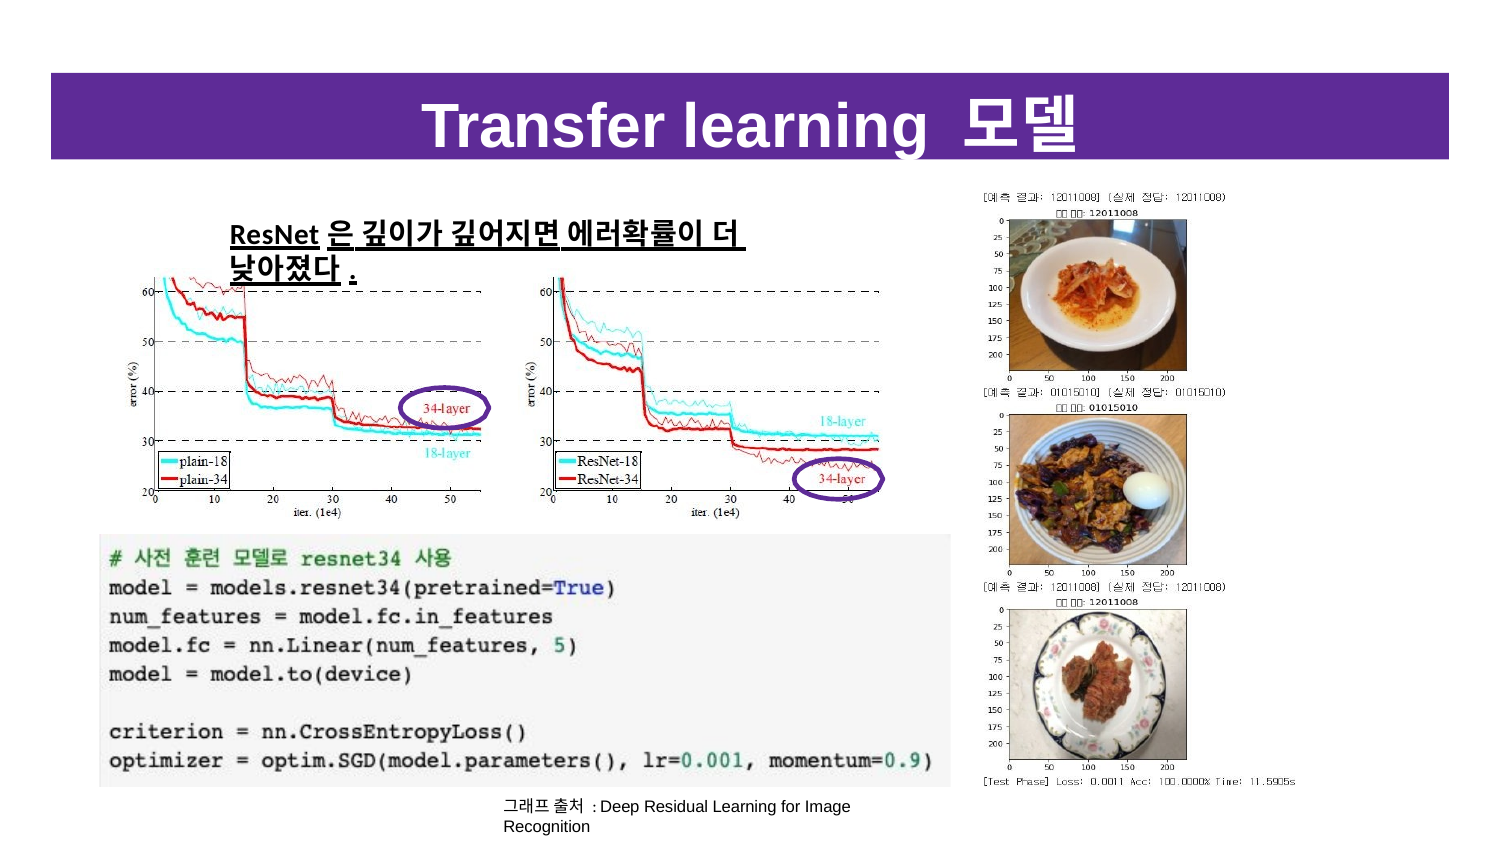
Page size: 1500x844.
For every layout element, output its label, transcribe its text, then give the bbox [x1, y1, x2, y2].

text_box [794, 458, 883, 500]
text_box [99, 534, 951, 787]
text_box Transfer learning 모델 [51, 72, 1449, 160]
text_box [984, 191, 1296, 787]
text_box [124, 268, 883, 521]
text_box ResNet은 깊이가 깊어지면 에러확률이 더 낮아졌다. [227, 213, 762, 286]
text_box [400, 387, 490, 429]
text_box 그래프 출처 : Deep Residual Learning for Image Recognition [501, 794, 859, 837]
